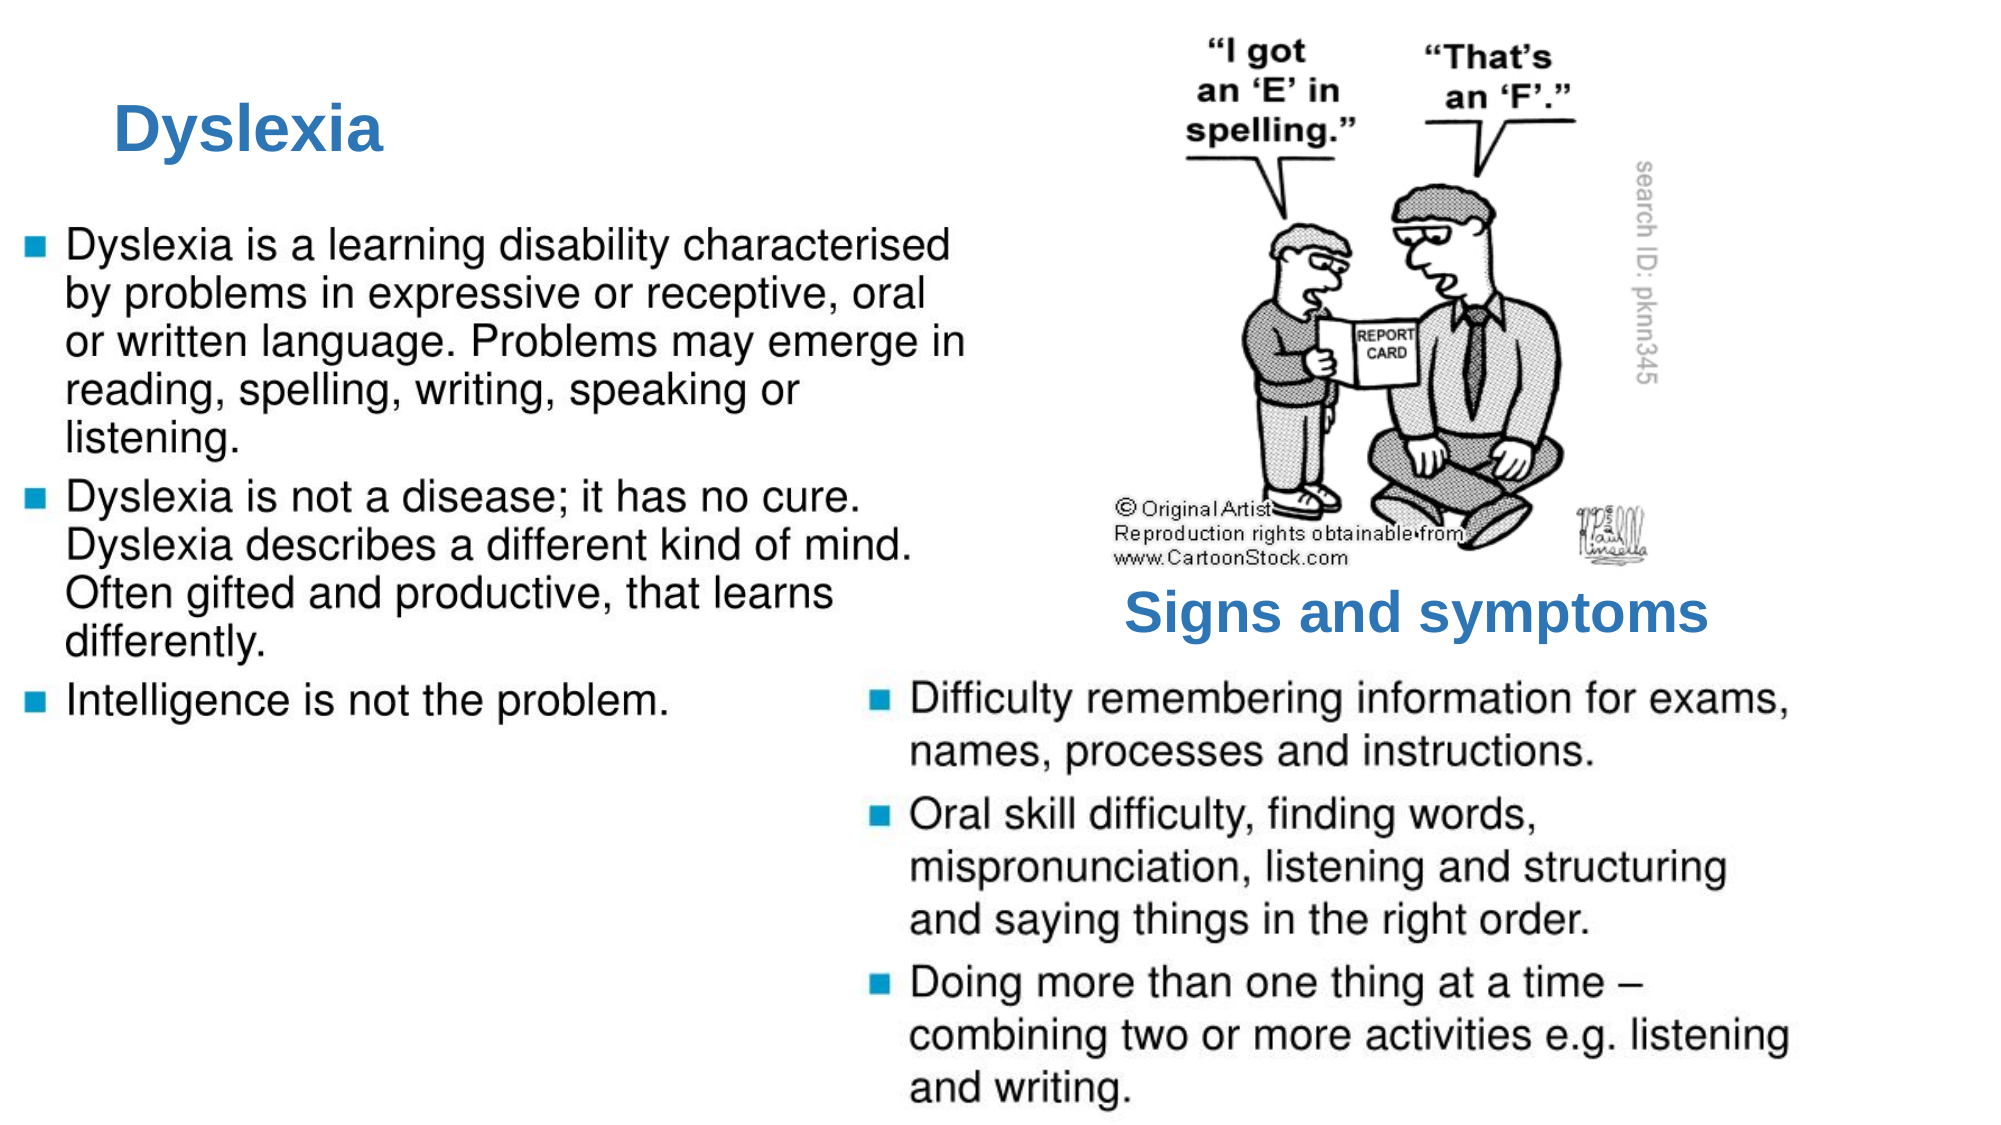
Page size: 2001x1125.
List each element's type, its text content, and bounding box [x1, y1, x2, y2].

picture [1106, 0, 1660, 577]
text_box Signs and symptoms [1110, 566, 1743, 652]
picture [19, 217, 1806, 1125]
text_box Dyslexia [98, 77, 399, 172]
